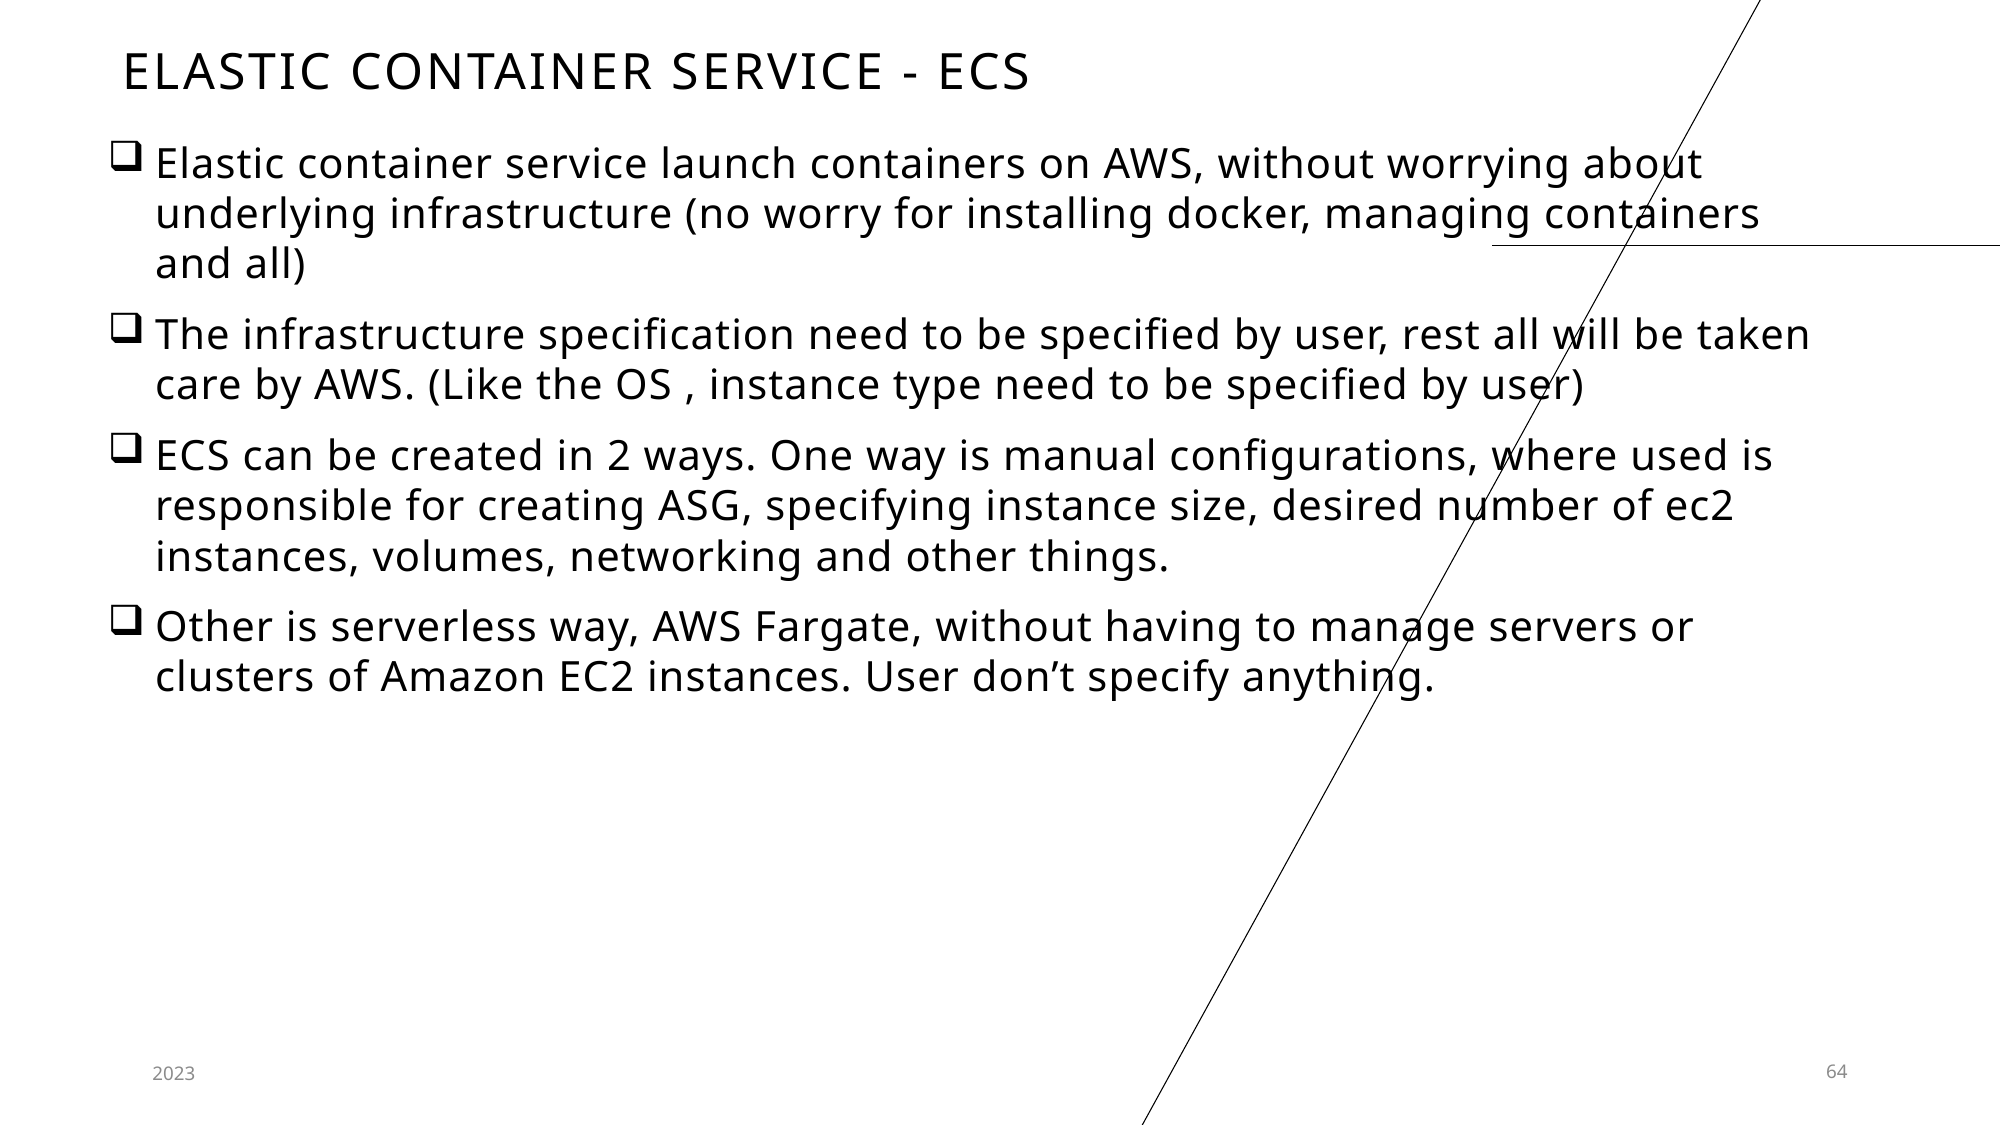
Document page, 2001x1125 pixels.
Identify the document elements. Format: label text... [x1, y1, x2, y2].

title Elastic container service - ecs [108, 23, 1445, 108]
list Elastic container service launch containers on AWS, without worrying about underlying infrastructure (no worry for installing docker, managing containers and all) The infrastructure specification need to be specified by user, rest all will be taken care by AWS. (Like the OS , instance type need to be specified by user) ECS can be created in 2 ways. One way is manual configurations, where used is responsible for creating ASG, specifying instance size, desired number of ec2 instances, volumes, networking and other things. Other is serverless way, AWS Fargate, without having to manage servers or clusters of Amazon EC2 instances. User don’t specify anything. [93, 129, 1848, 1030]
slide_number 64 [1412, 1042, 1863, 1103]
slide_number 2023 [137, 1042, 338, 1103]
